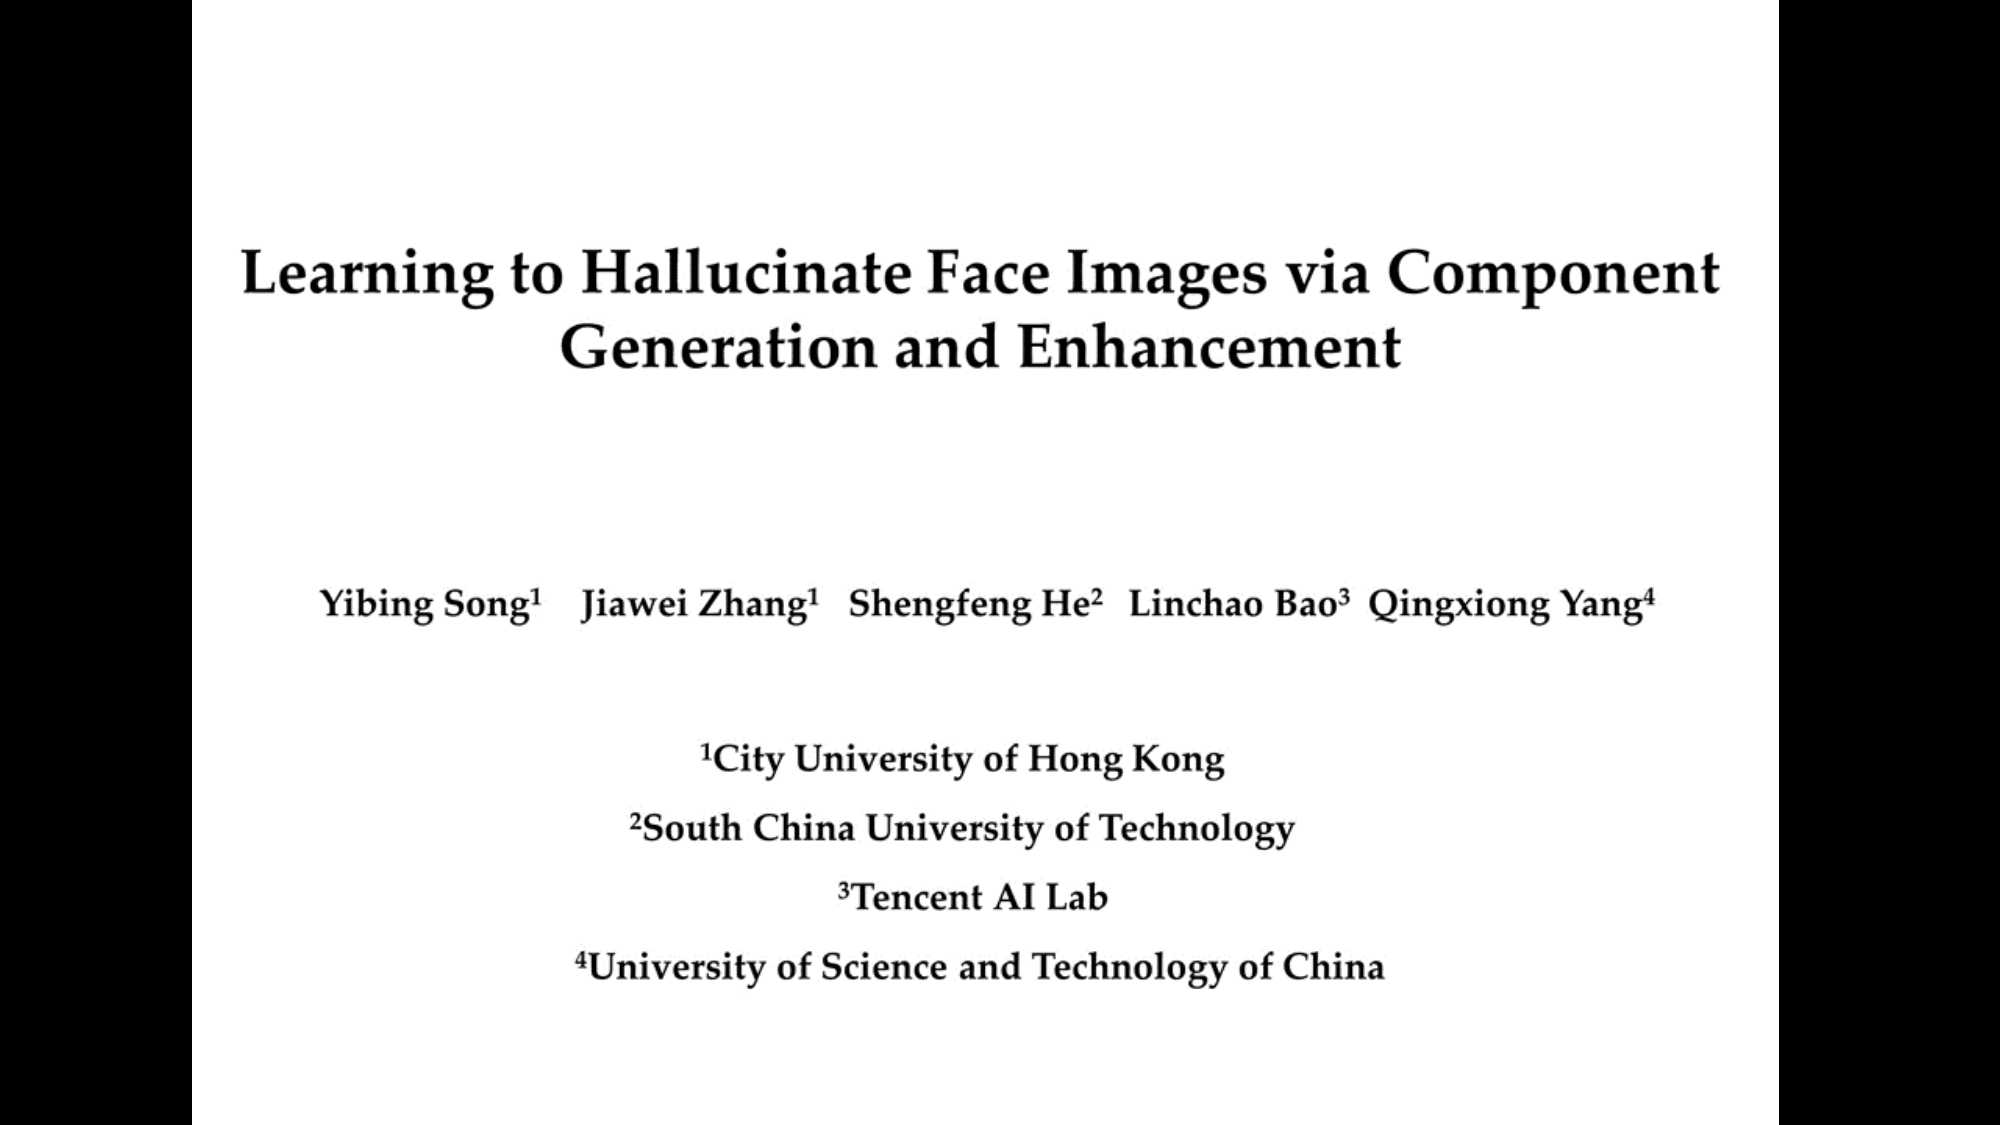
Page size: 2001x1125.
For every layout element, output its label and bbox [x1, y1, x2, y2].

text_box [191, 0, 1780, 1125]
